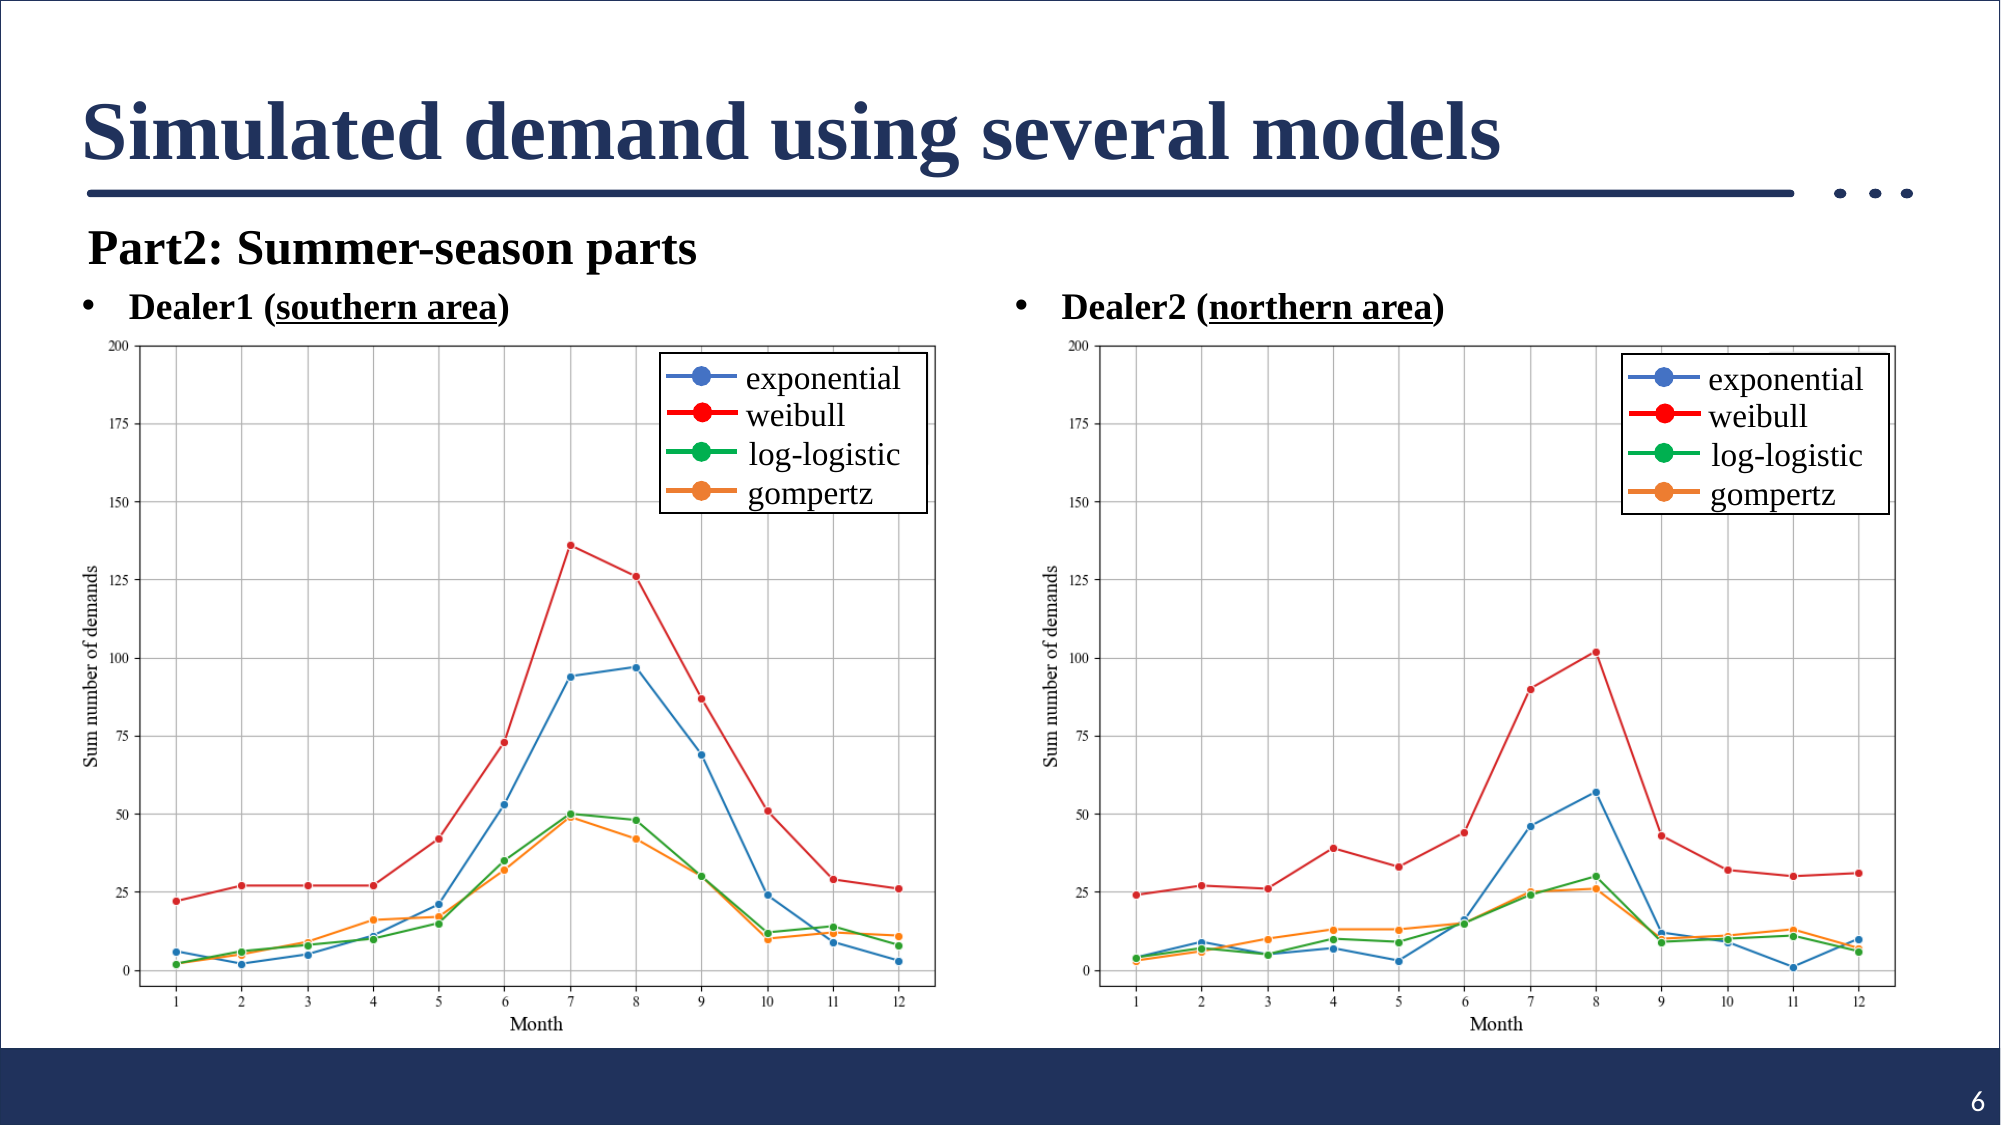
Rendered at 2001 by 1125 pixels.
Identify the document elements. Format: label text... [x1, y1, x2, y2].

text_box Dealer2 (northern area) [999, 274, 1640, 335]
text_box Part2: Summer-season parts [73, 207, 1075, 282]
title Simulated demand using several models [67, 80, 1922, 183]
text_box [1622, 349, 1912, 521]
picture [73, 329, 944, 1045]
text_box Dealer1 (southern area) [67, 274, 707, 335]
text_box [659, 348, 949, 520]
picture [1033, 329, 1904, 1045]
